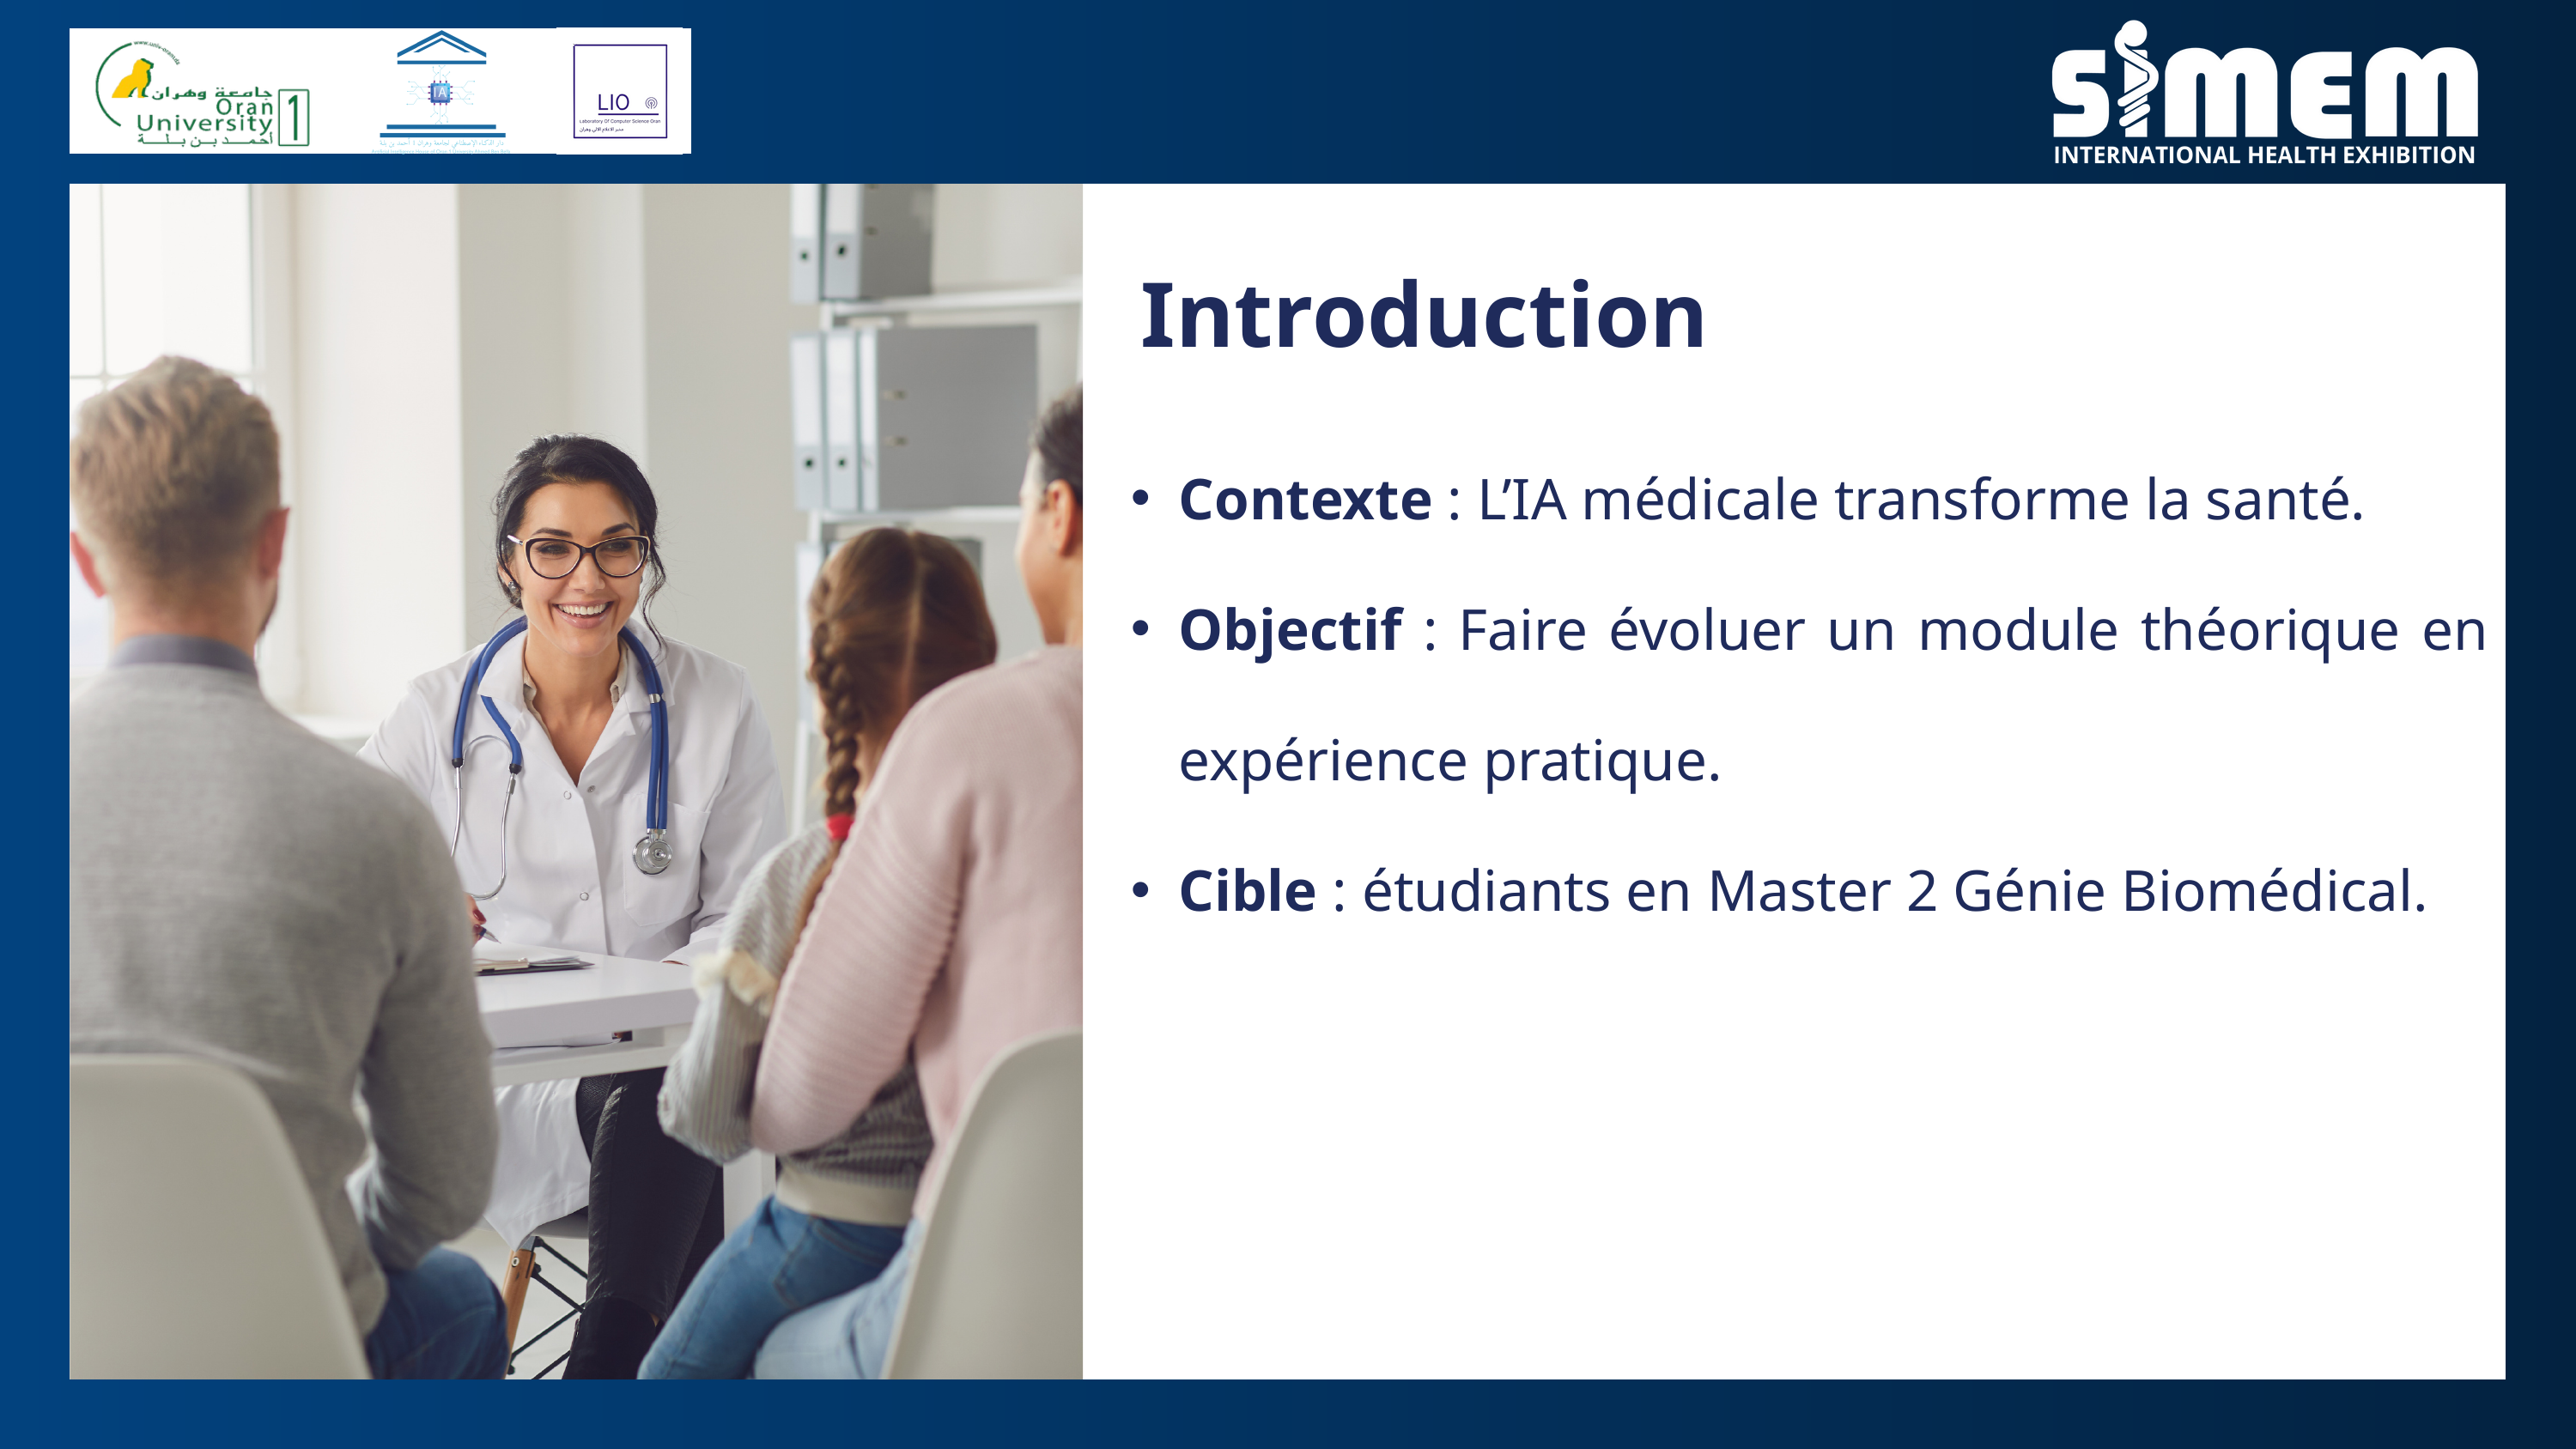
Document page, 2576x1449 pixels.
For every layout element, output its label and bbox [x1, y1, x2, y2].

text_box [70, 27, 692, 155]
text_box [1084, 184, 2506, 1380]
text_box [70, 184, 1084, 1380]
text_box [1999, 15, 2506, 180]
